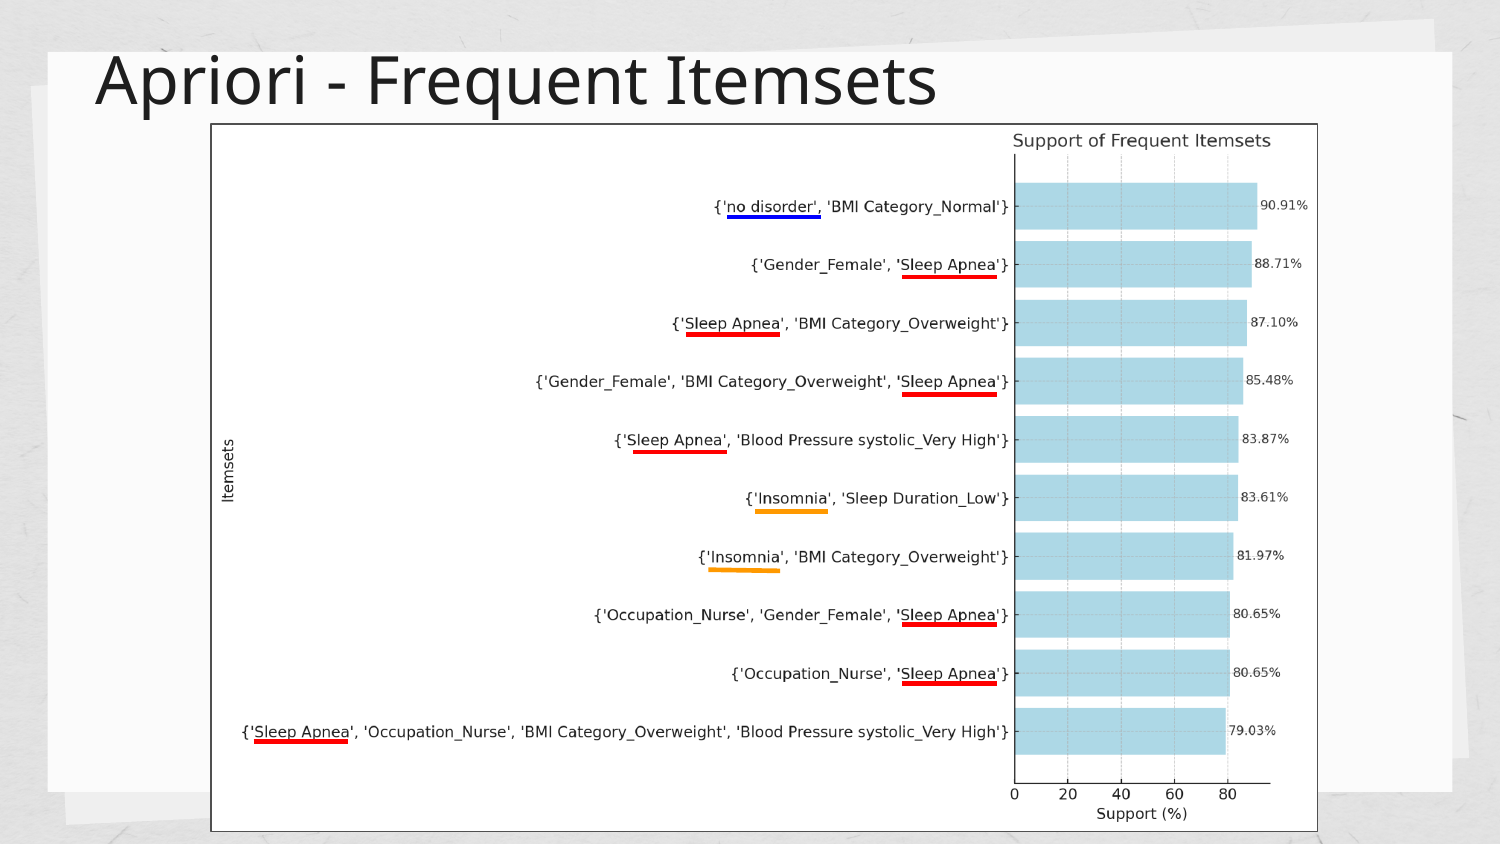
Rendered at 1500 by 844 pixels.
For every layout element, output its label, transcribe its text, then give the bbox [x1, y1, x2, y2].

title Apriori - Frequent Itemsets [80, 23, 1345, 117]
picture [211, 124, 1318, 831]
